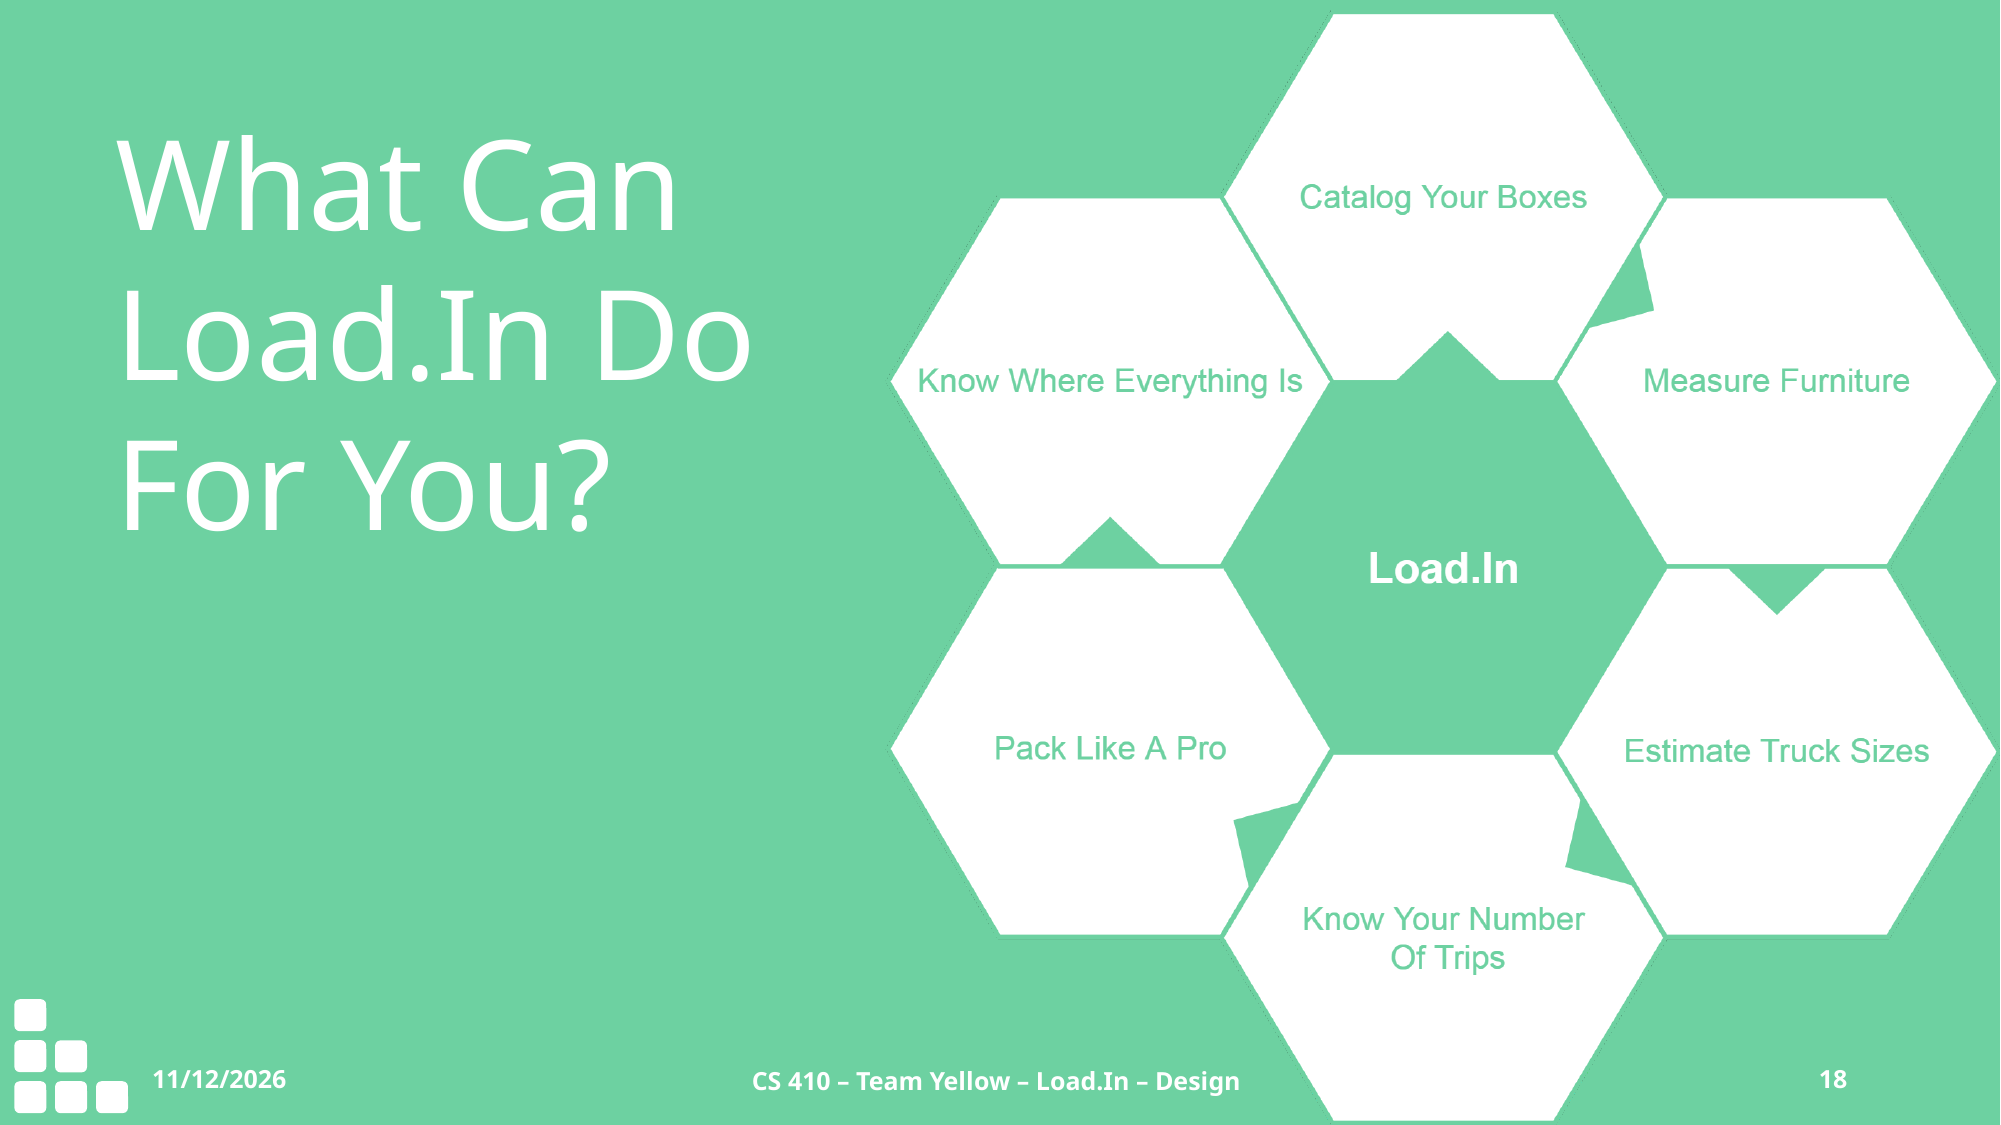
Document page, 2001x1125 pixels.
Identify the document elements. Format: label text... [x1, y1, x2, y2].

text_box What Can Load.In Do For You? [100, 98, 880, 563]
text_box CS 410 – Team Yellow – Load.In – Design [662, 1035, 880, 1125]
text_box 11/15/2020 [137, 1035, 588, 1125]
picture [885, 10, 2000, 1125]
